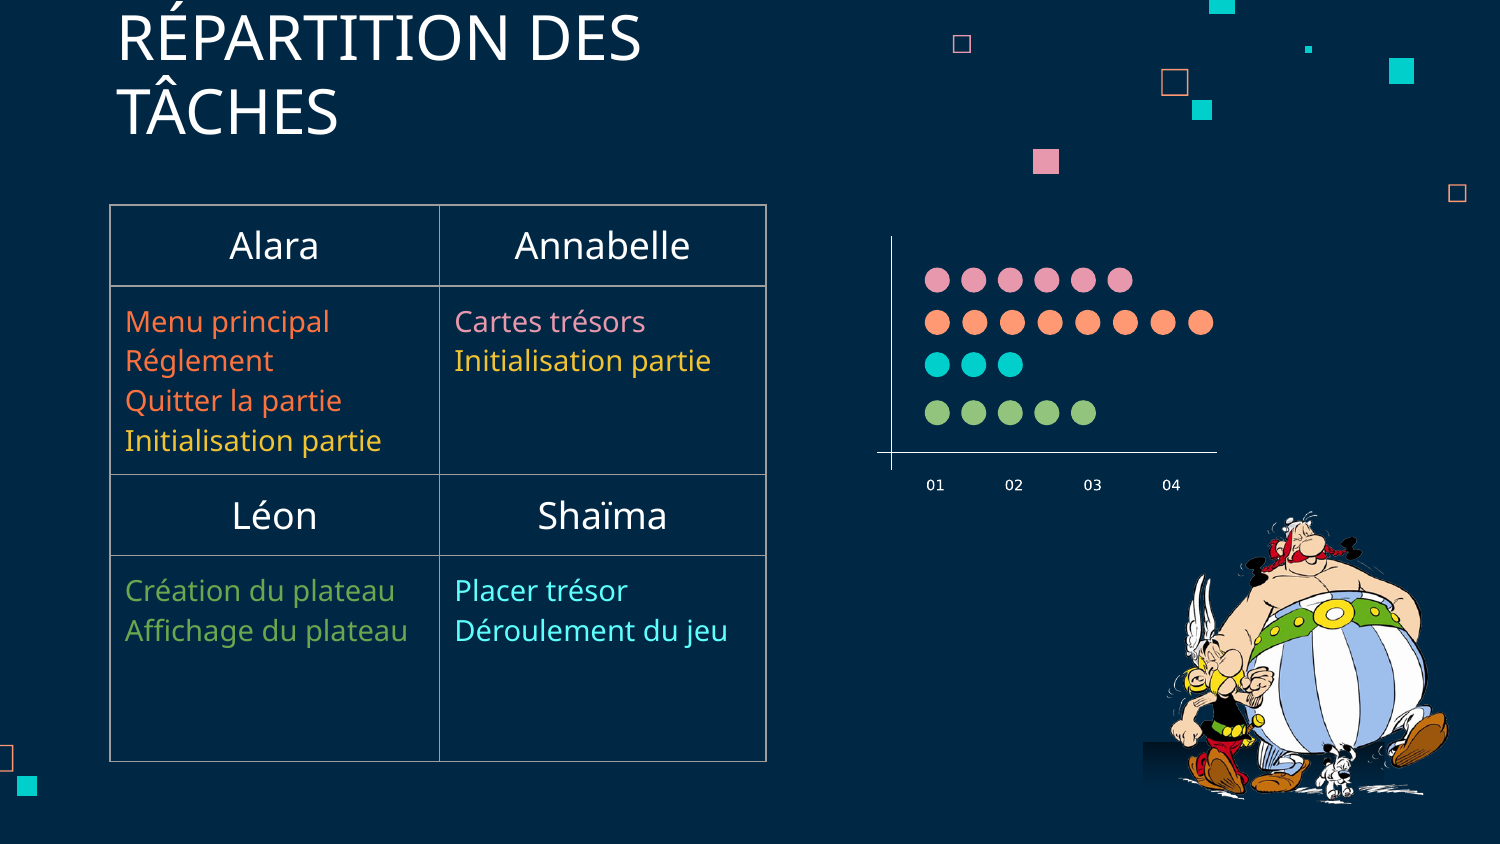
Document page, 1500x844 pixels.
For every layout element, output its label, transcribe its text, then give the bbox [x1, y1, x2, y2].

table_header Alara [111, 206, 439, 285]
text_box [876, 235, 1217, 491]
table_header Annabelle [440, 206, 765, 285]
table_cell Menu principal Réglement Quitter la partie Initialisation partie [111, 287, 439, 474]
table_cell Léon [111, 475, 439, 555]
table_cell Shaïma [440, 475, 765, 555]
table_cell Cartes trésors Initialisation partie [440, 287, 765, 474]
table_cell Création du plateau Affichage du plateau [111, 556, 439, 761]
text_box RÉPARTITION DES TÂCHES [101, 67, 878, 163]
picture [1143, 510, 1450, 804]
table_cell Placer trésor Déroulement du jeu [440, 556, 765, 761]
